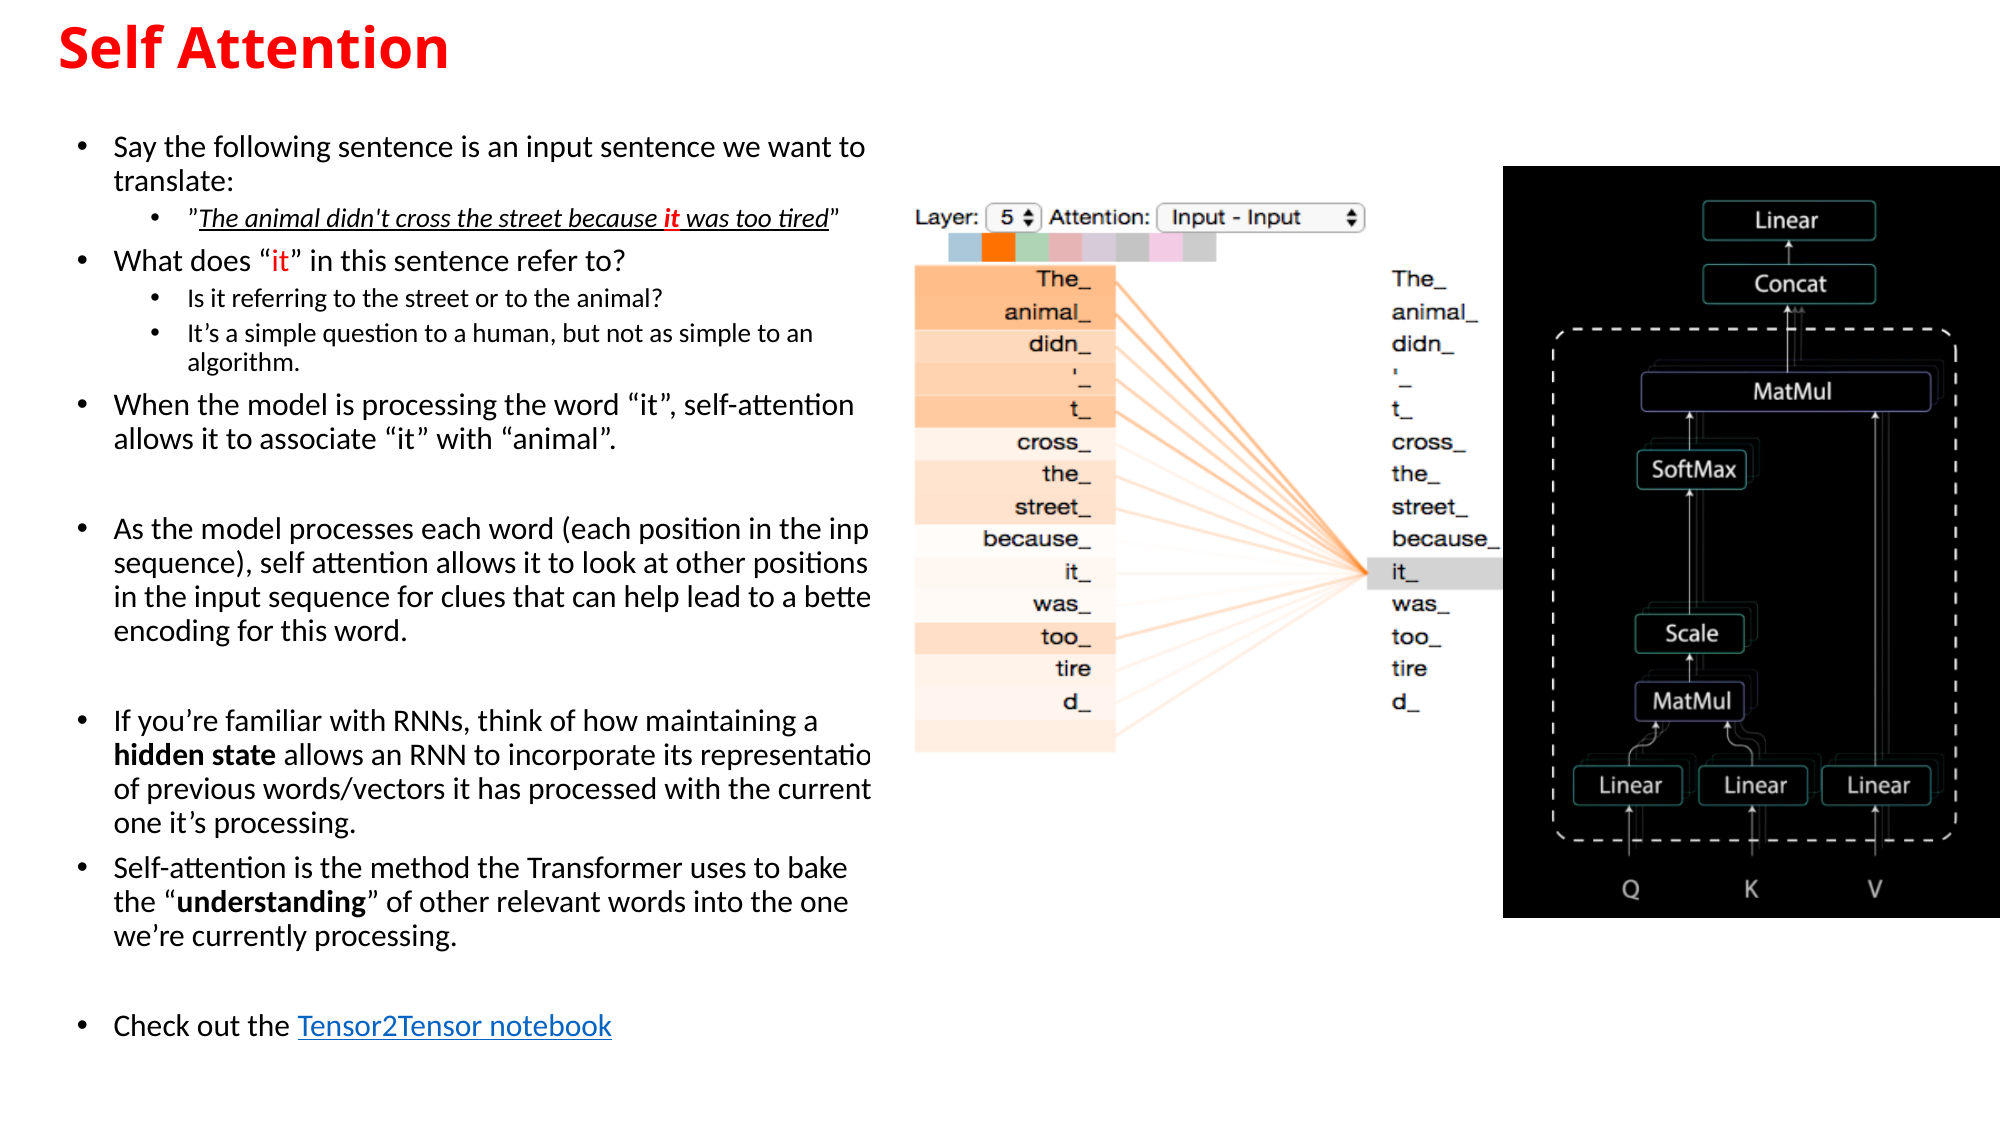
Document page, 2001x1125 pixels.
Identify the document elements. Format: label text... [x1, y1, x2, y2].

list Say the following sentence is an input sentence we want to translate: ”The animal didn't cross the street because it was too tired” What does “it” in this sentence refer to? Is it referring to the street or to the animal? It’s a simple question to a human, but not as simple to an algorithm. When the model is processing the word “it”, self-attention allows it to associate “it” with “animal”. As the model processes each word (each position in the input sequence), self attention allows it to look at other positions in the input sequence for clues that can help lead to a better encoding for this word. If you’re familiar with RNNs, think of how maintaining a hidden state allows an RNN to incorporate its representation of previous words/vectors it has processed with the current one it’s processing. Self-attention is the method the Transformer uses to bake the “understanding” of other relevant words into the one we’re currently processing. Check out the Tensor2Tensor notebook [61, 123, 912, 1065]
title Self Attention [43, 11, 1769, 89]
picture [870, 166, 2000, 918]
